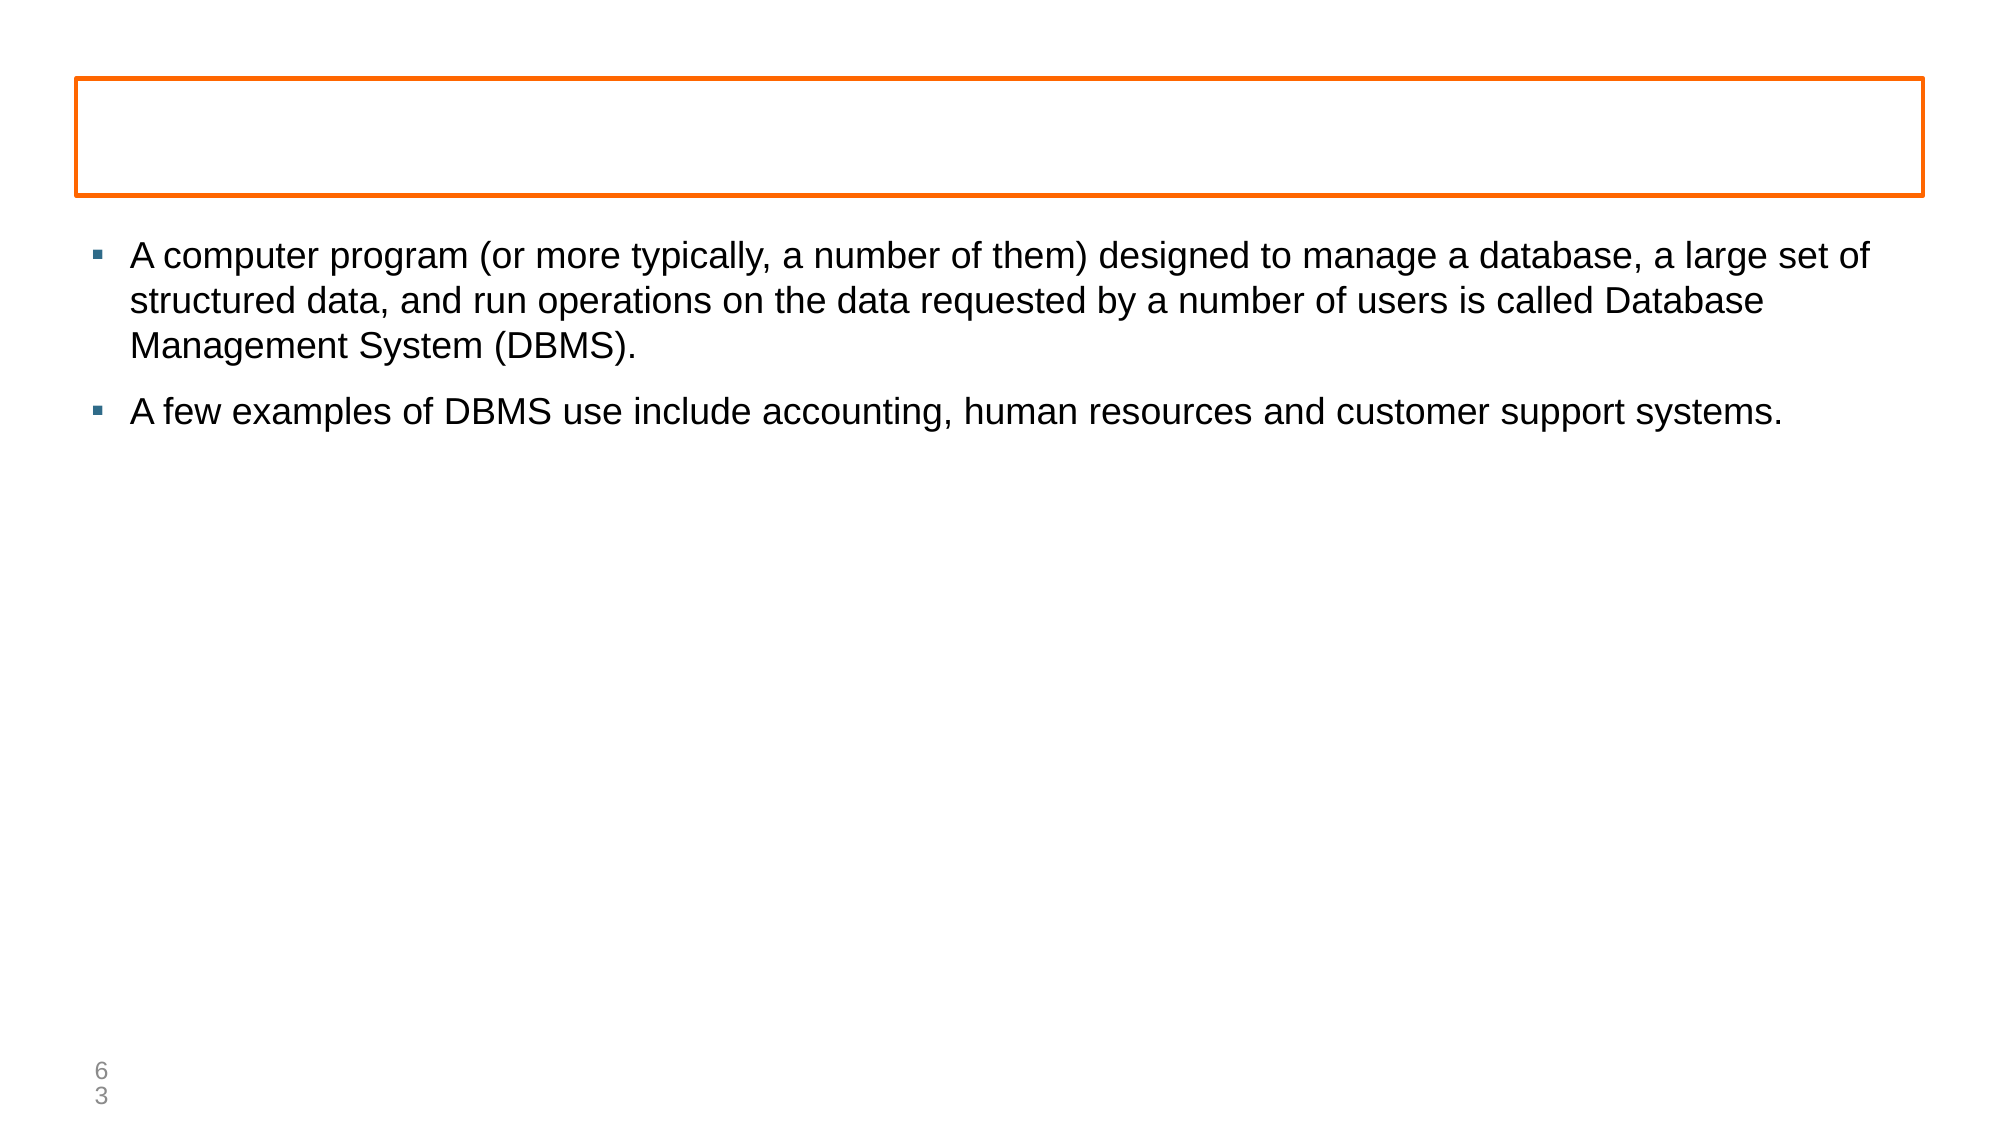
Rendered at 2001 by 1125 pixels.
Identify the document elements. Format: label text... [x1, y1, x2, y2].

slide_number 63 [84, 1058, 110, 1081]
list A computer program (or more typically, a number of them) designed to manage a database, a large set of structured data, and run operations on the data requested by a number of users is called Database Management System (DBMS). A few examples of DBMS use include accounting, human resources and customer support systems. [76, 223, 1924, 1048]
title What is a Data Federation? [76, 78, 1924, 196]
